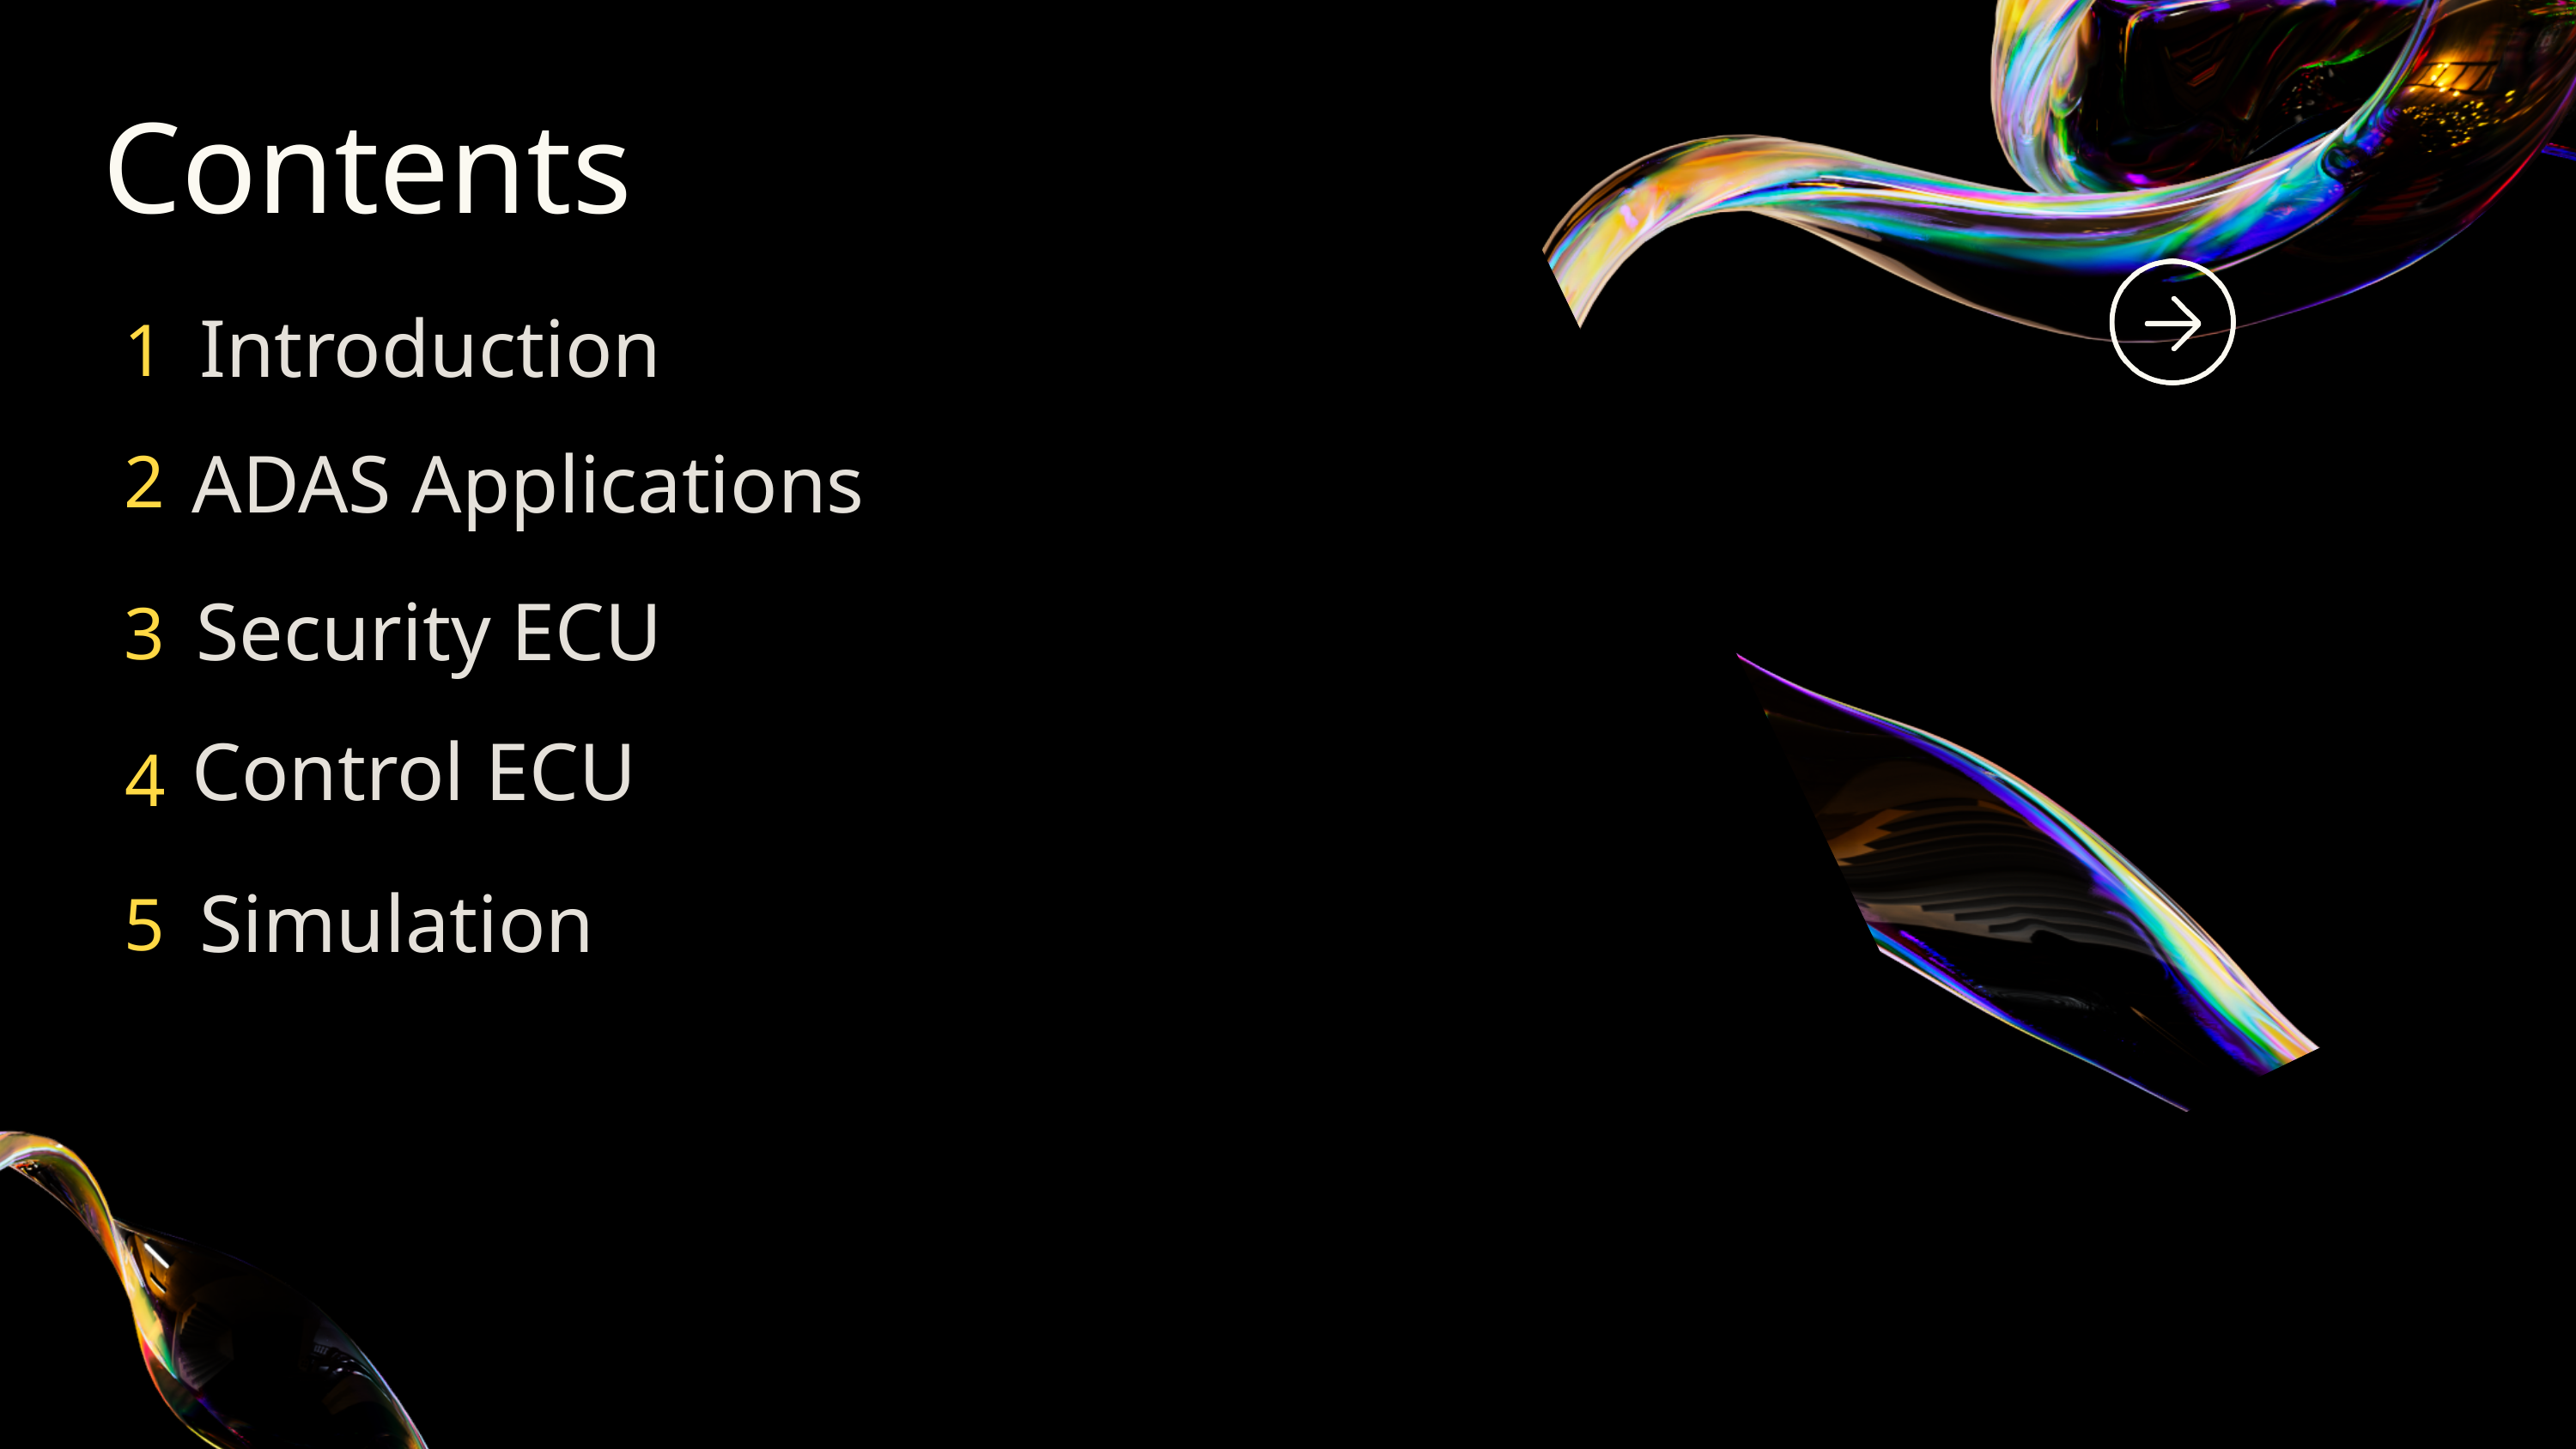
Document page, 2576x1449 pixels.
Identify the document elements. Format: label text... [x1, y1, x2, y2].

text_box [1498, 0, 2576, 1202]
text_box Contents [102, 100, 1127, 239]
text_box [2109, 258, 2236, 385]
text_box Introduction [199, 330, 966, 393]
text_box Control ECU [191, 753, 958, 816]
text_box [0, 1121, 507, 1449]
text_box 4 [102, 758, 166, 822]
text_box 1 [102, 328, 165, 391]
text_box 2 [102, 459, 165, 523]
text_box 3 [102, 611, 165, 675]
text_box ADAS Applications [191, 465, 958, 529]
text_box 5 [102, 902, 165, 966]
text_box Security ECU [196, 613, 963, 676]
text_box Simulation [199, 905, 966, 968]
